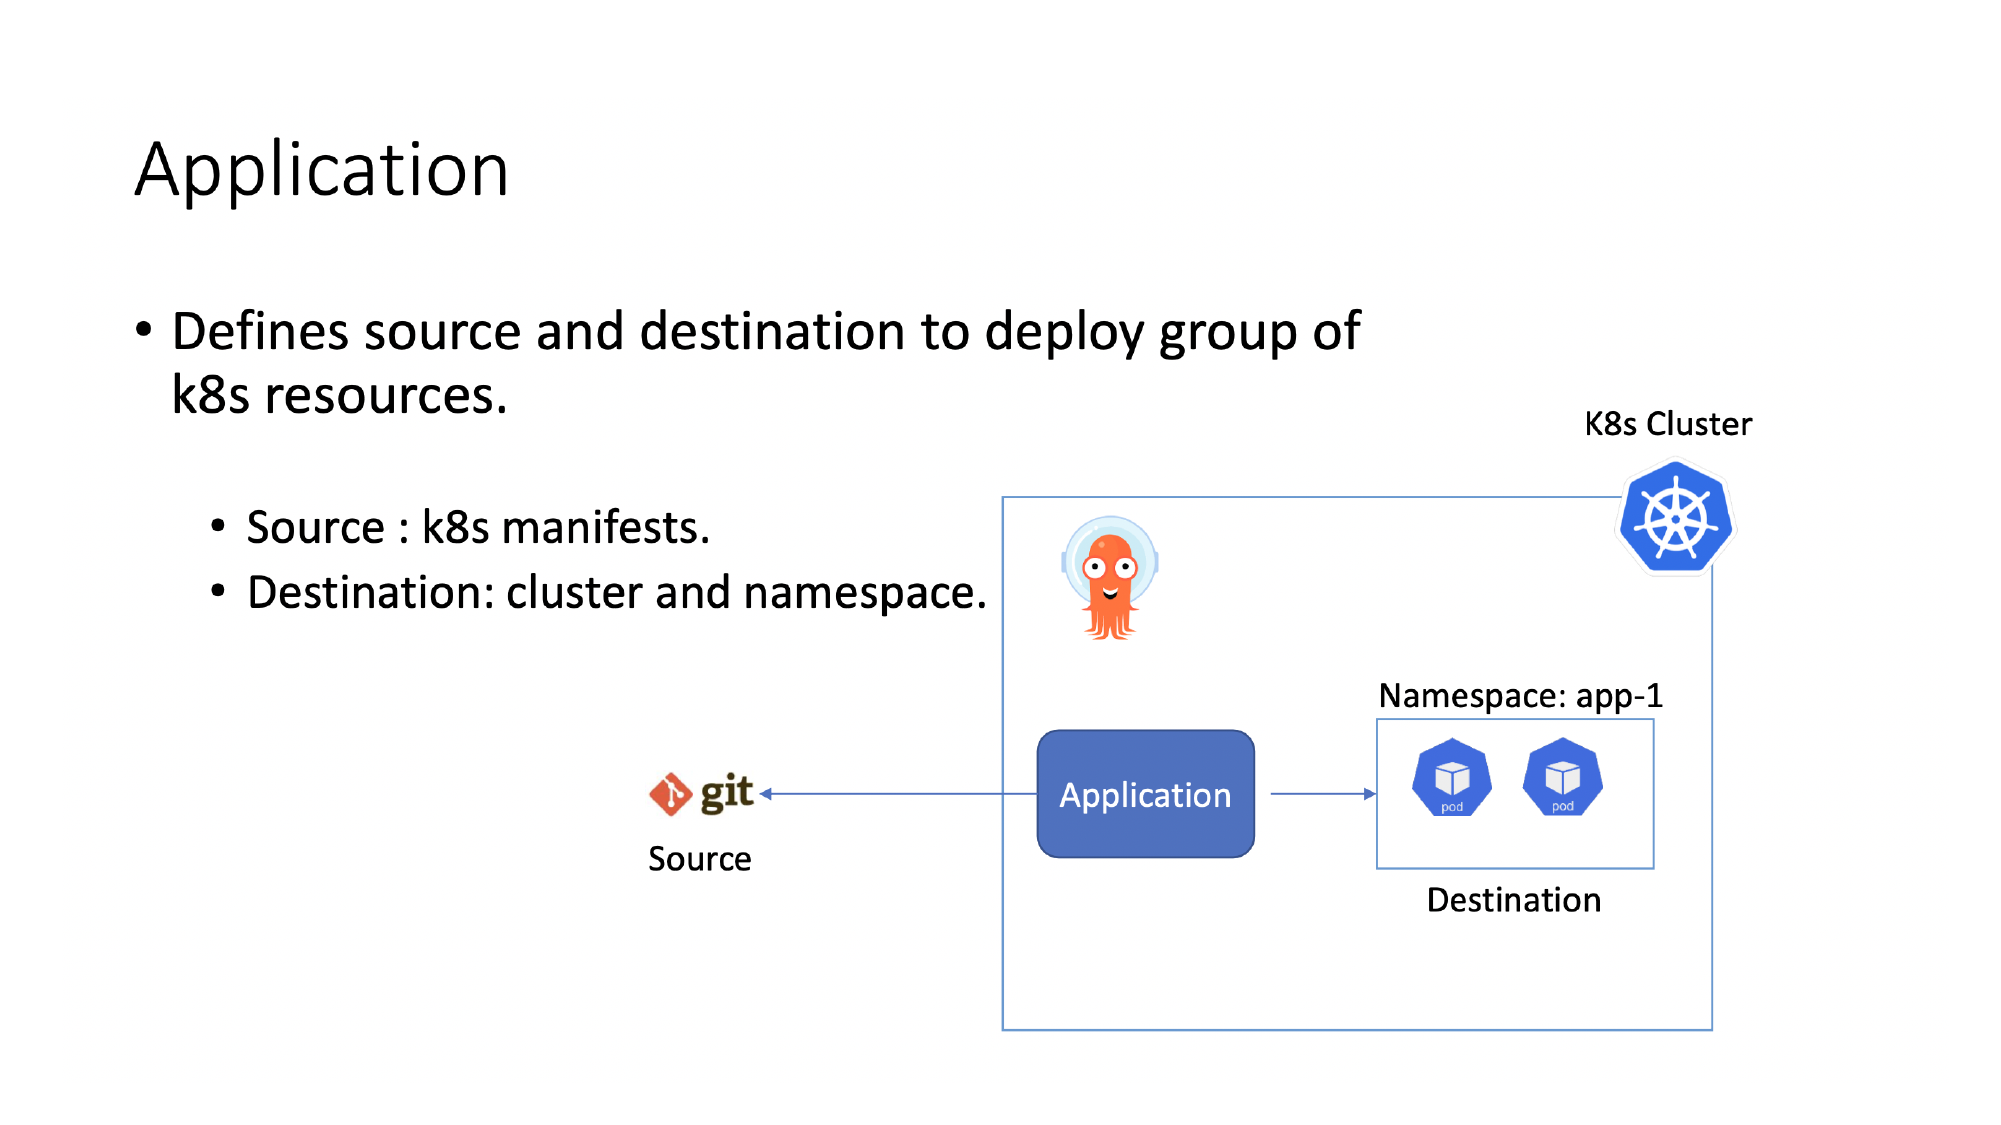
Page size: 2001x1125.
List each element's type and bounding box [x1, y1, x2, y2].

picture [62, 96, 1949, 1084]
